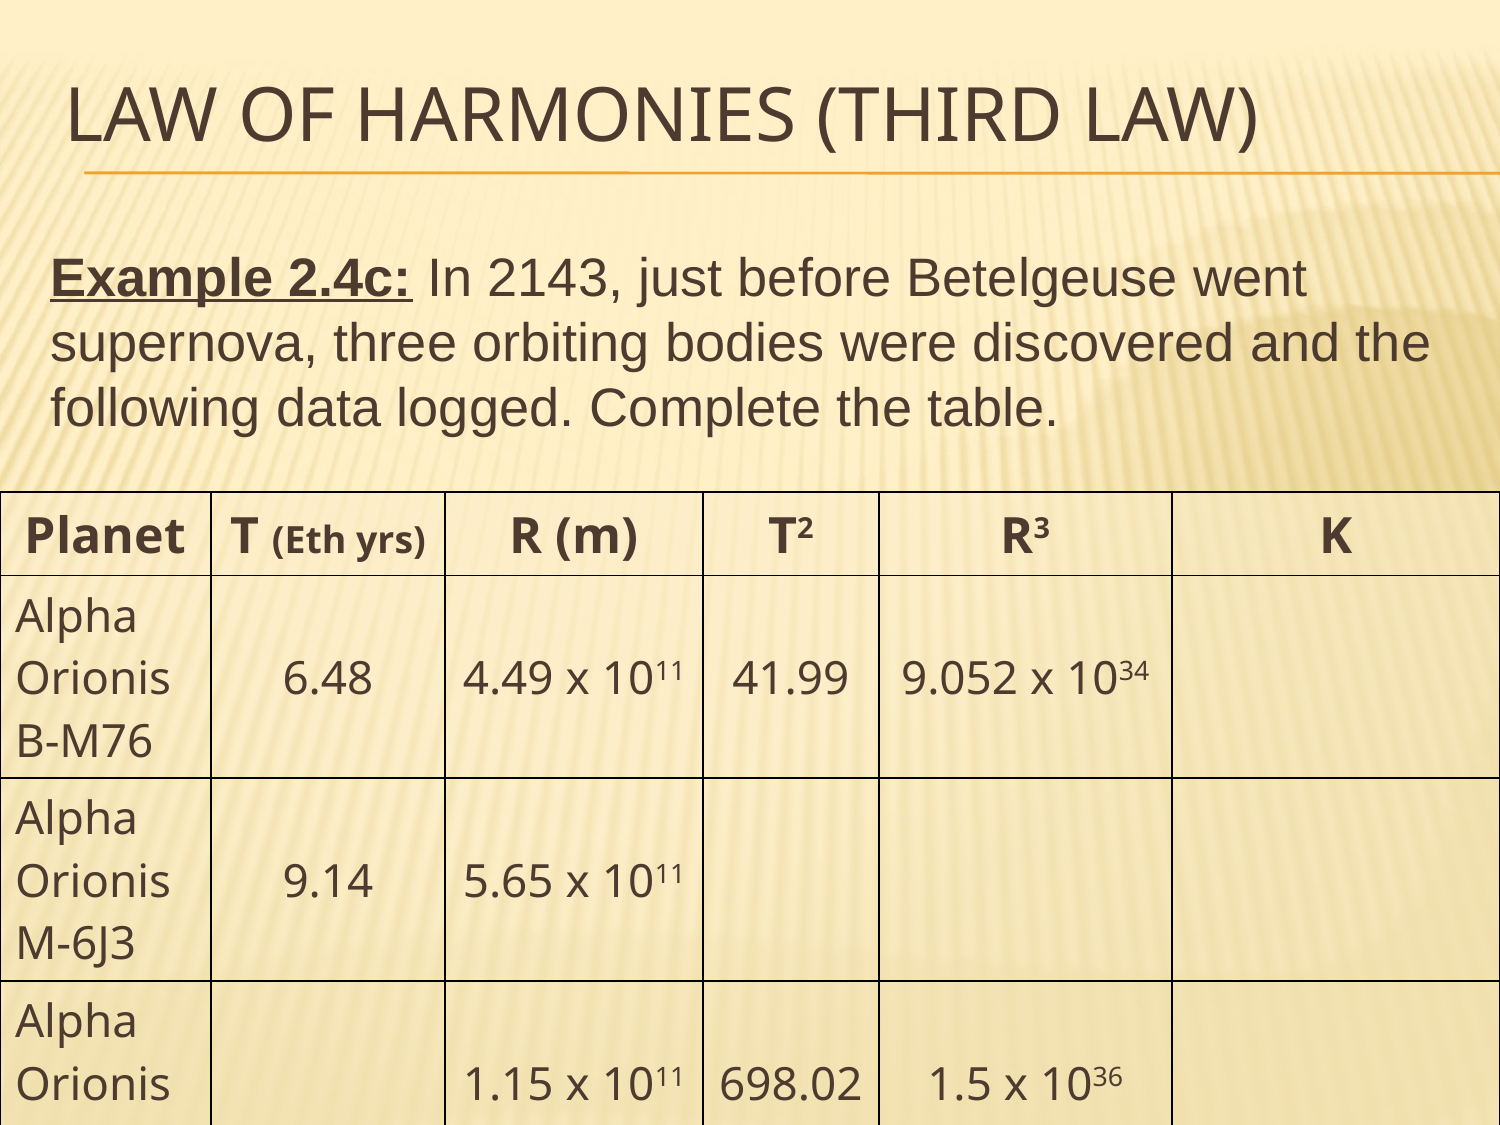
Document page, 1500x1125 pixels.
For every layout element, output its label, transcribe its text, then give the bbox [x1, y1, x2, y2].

table_cell 1.15 x 1011 [446, 982, 702, 1125]
table_cell 9.052 x 1034 [880, 576, 1171, 777]
table_cell 698.02 [704, 982, 878, 1125]
table_cell [212, 982, 444, 1125]
list Example 2.4c: In 2143, just before Betelgeuse went supernova, three orbiting bodies were discovered and the following data logged. Complete the table. [34, 234, 1466, 481]
table_header T2 [704, 493, 878, 575]
table_cell [1173, 982, 1499, 1125]
table_header K [1173, 493, 1499, 575]
table_cell [880, 779, 1171, 980]
table_header T (Eth yrs) [212, 493, 444, 575]
table_cell 9.14 [212, 779, 444, 980]
table_cell 5.65 x 1011 [446, 779, 702, 980]
table_header Planet [1, 493, 210, 575]
table_header R (m) [446, 493, 702, 575]
table_cell 41.99 [704, 576, 878, 777]
table_cell 1.5 x 1036 [880, 982, 1171, 1125]
table_cell Alpha Orionis M-6J3 [1, 779, 210, 980]
table_cell [1173, 576, 1499, 777]
table_cell Alpha Orionis B-M76 [1, 576, 210, 777]
table_header R3 [880, 493, 1171, 575]
table_cell [1173, 779, 1499, 980]
table_cell [704, 779, 878, 980]
table_cell Alpha Orionis J-316 [1, 982, 210, 1125]
table_cell 4.49 x 1011 [446, 576, 702, 777]
title Law of Harmonies (Third Law) [50, 42, 1475, 181]
table_cell 6.48 [212, 576, 444, 777]
